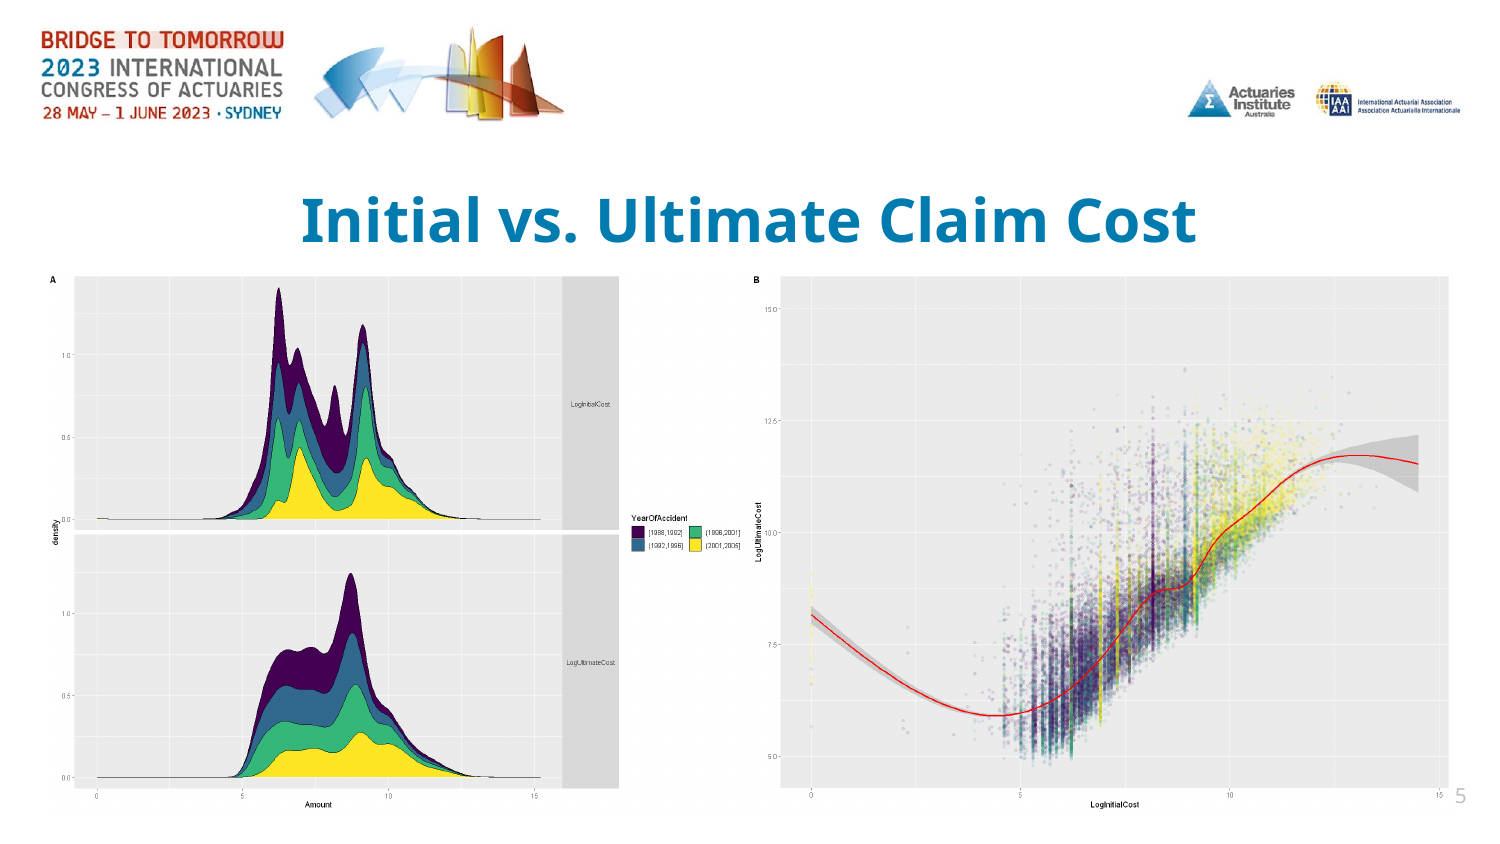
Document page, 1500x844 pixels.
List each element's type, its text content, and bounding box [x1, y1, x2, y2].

picture [0, 0, 1500, 140]
picture [47, 272, 1453, 814]
slide_number 5 [1444, 776, 1475, 818]
title Initial vs. Ultimate Claim Cost [74, 147, 1426, 272]
